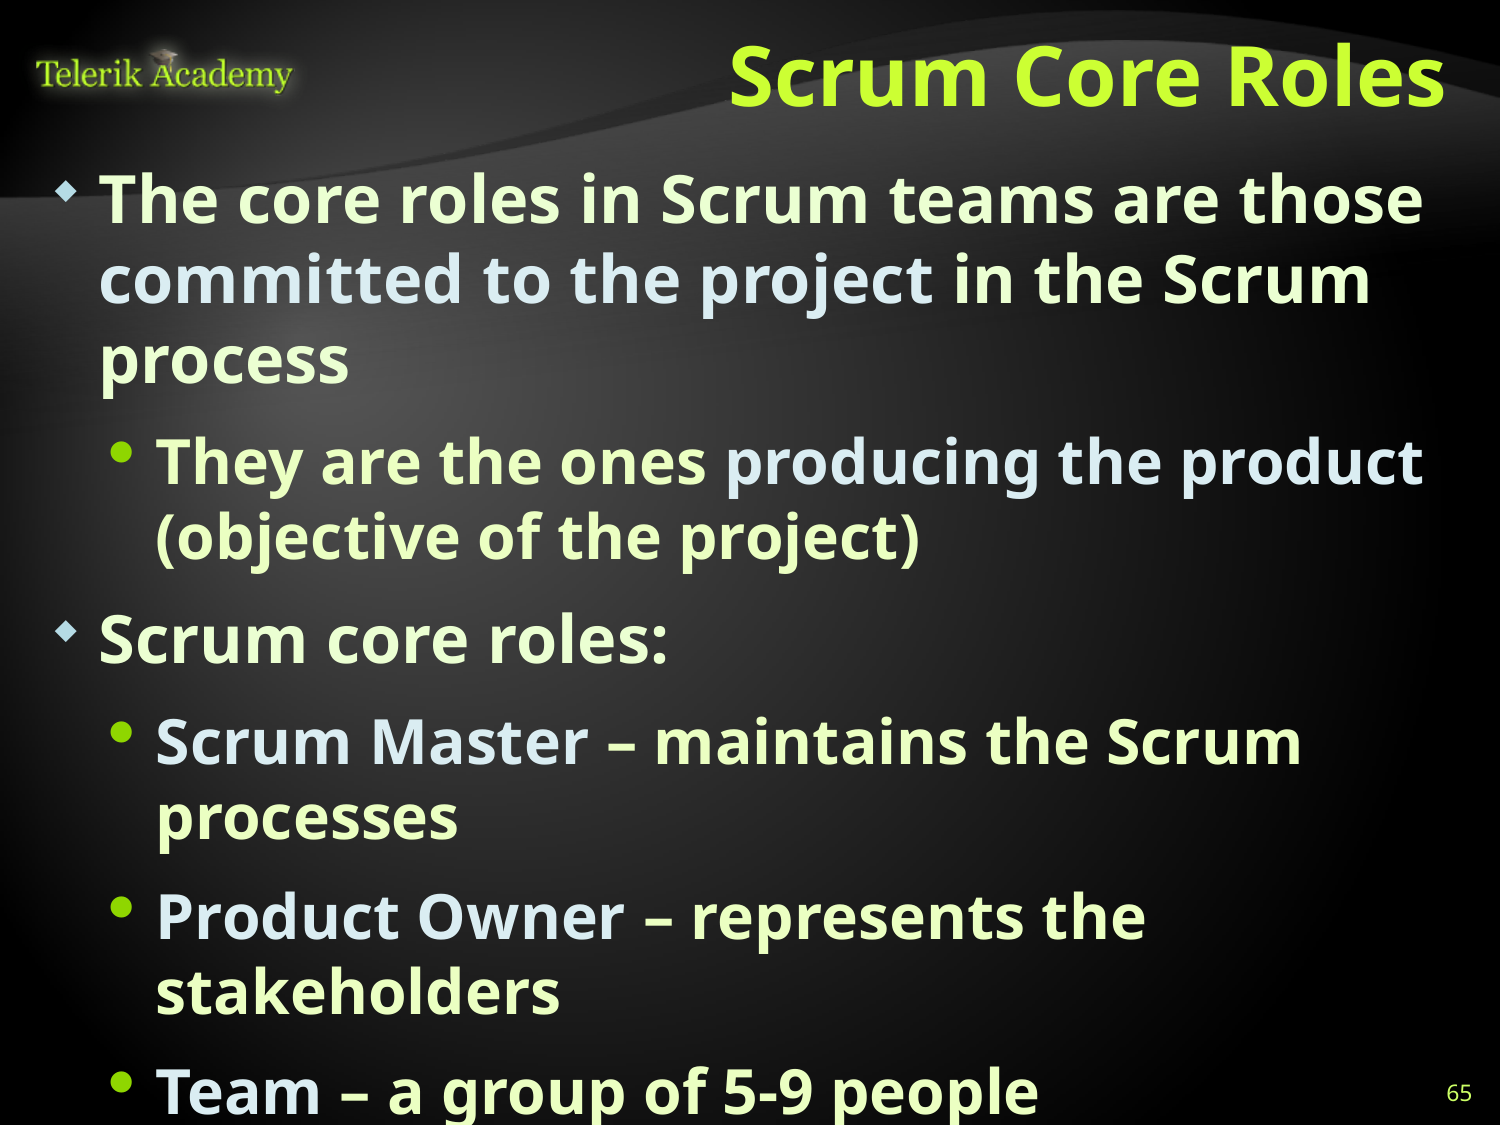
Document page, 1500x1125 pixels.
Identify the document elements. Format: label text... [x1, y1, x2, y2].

list The core roles in Scrum teams are those committed to the project in the Scrum process They are the ones producing the product (objective of the project) Scrum core roles: Scrum Master – maintains the Scrum processes Product Owner – represents the stakeholders Team – a group of 5-9 people [37, 149, 1463, 1100]
slide_number 65 [1412, 1074, 1488, 1113]
picture [0, 0, 1500, 1125]
title Scrum Core Roles [300, 12, 1463, 149]
